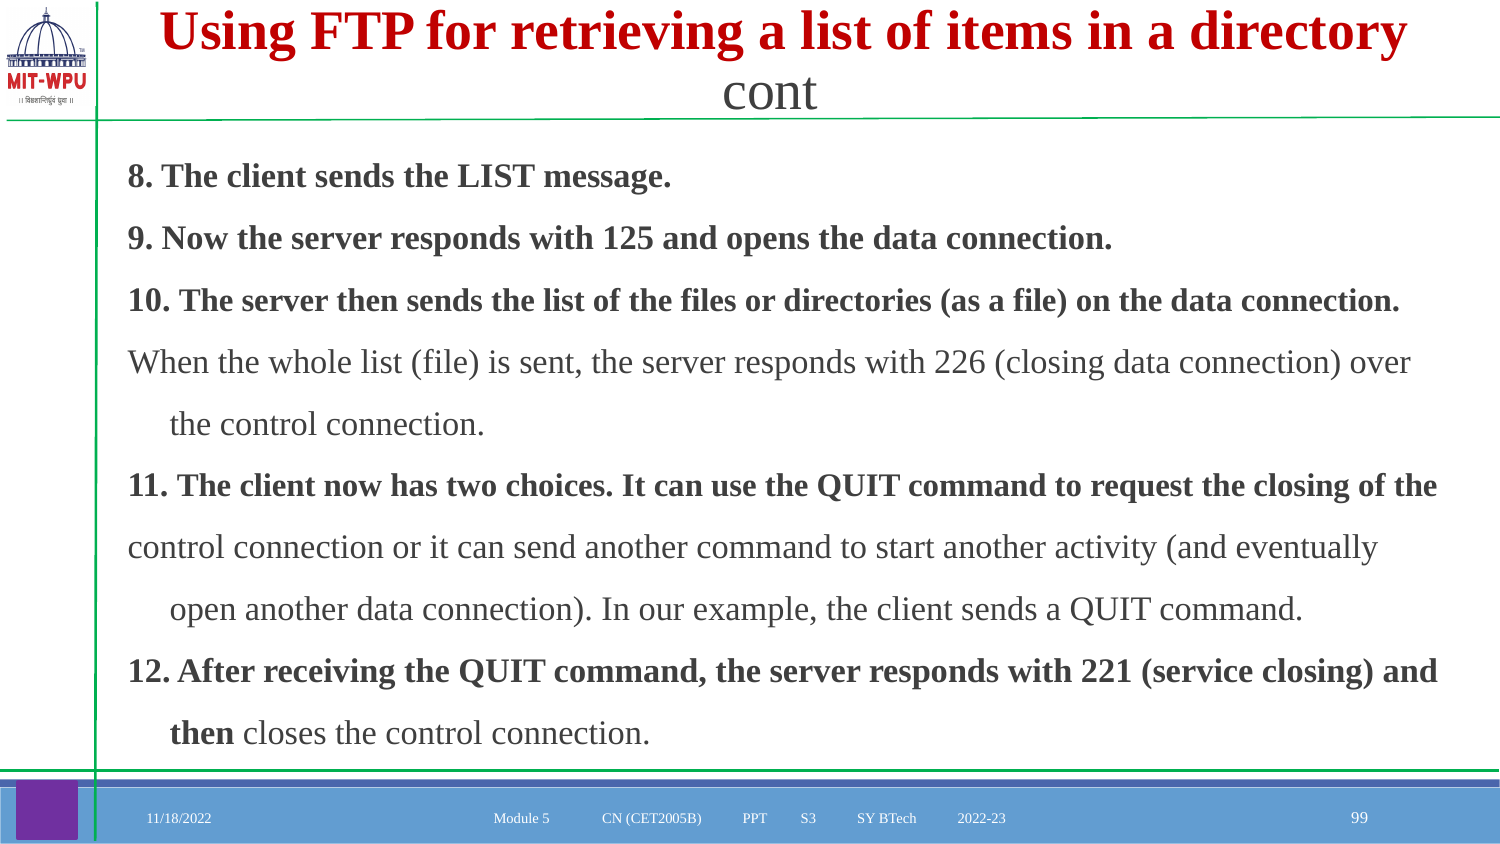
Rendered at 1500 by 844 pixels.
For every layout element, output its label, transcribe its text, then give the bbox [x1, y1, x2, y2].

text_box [6, 116, 89, 121]
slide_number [135, 794, 440, 840]
text_box [17, 782, 76, 839]
footer Module 5 CN (CET2005B) PPT S3 SY BTech 2022-23 [453, 794, 1047, 840]
list 8. The client sends the LIST message. 9. Now the server responds with 125 and opens the data connection. 10. The server then sends the list of the files or directories (as a file) on the data connection. When the whole list (file) is sent, the server responds with 226 (closing data connection) over the control connection. 11. The client now has two choices. It can use the QUIT command to request the closing of the control connection or it can send another command to start another activity (and eventually open another data connection). In our example, the client sends a QUIT command. 12. After receiving the QUIT command, the server responds with 221 (service closing) and then closes the control connection. [116, 130, 1467, 722]
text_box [102, 116, 1500, 121]
picture [6, 7, 96, 106]
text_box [94, 780, 98, 842]
slide_number ‹#› [1218, 794, 1380, 840]
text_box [94, 111, 98, 770]
title Using FTP for retrieving a list of items in a directory cont [40, 0, 1500, 115]
